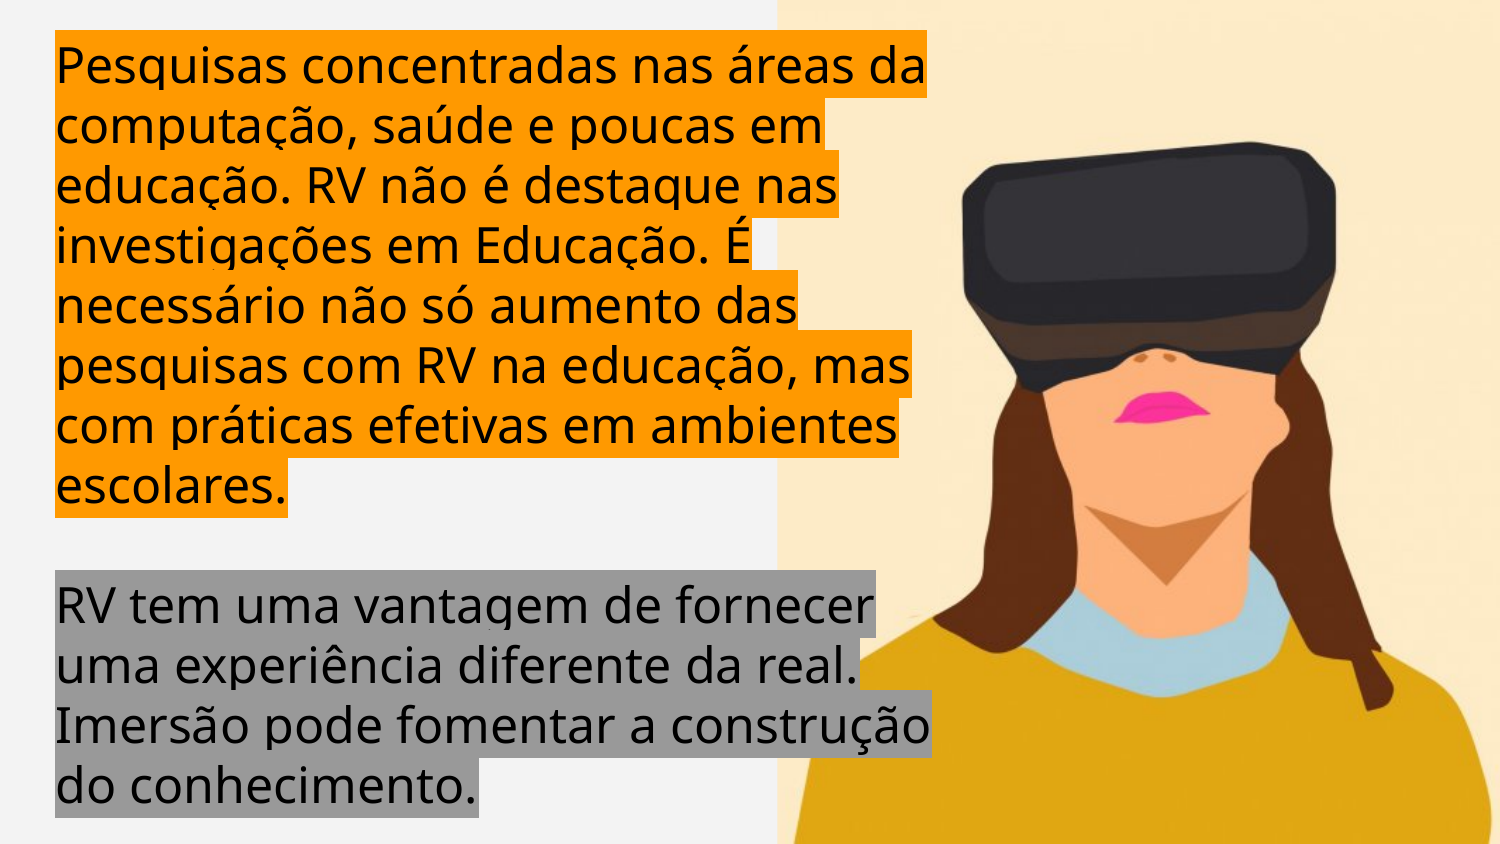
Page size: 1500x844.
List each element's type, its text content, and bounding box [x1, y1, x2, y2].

picture [777, 0, 1500, 844]
subtitle Pesquisas concentradas nas áreas da computação, saúde e poucas em educação. RV não é destaque nas investigações em Educação. É necessário não só aumento das pesquisas com RV na educação, mas com práticas efetivas em ambientes escolares. RV tem uma vantagem de fornecer uma experiência diferente da real. Imersão pode fomentar a construção do conhecimento. [40, 39, 772, 808]
